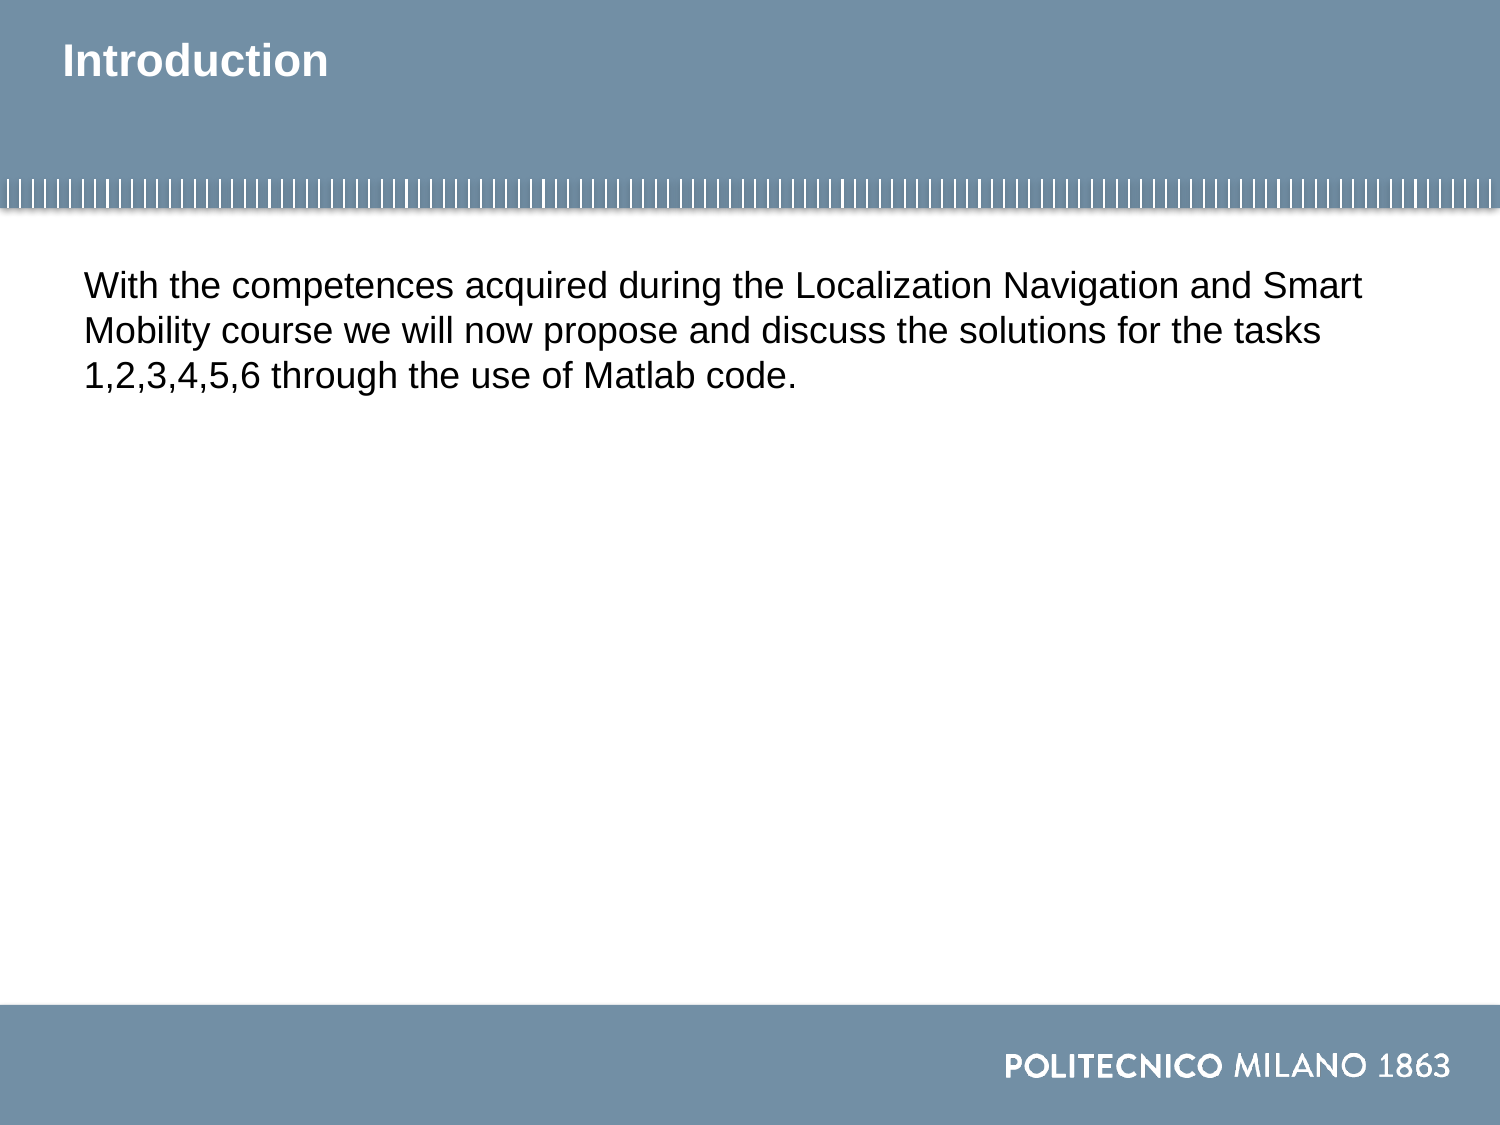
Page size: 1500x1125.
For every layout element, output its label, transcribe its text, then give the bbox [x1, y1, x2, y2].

picture [999, 1041, 1456, 1089]
title Introduction [47, 22, 1455, 161]
text_box With the competences acquired during the Localization Navigation and Smart Mobility course we will now propose and discuss the solutions for the tasks 1,2,3,4,5,6 through the use of Matlab code. [69, 253, 1477, 449]
